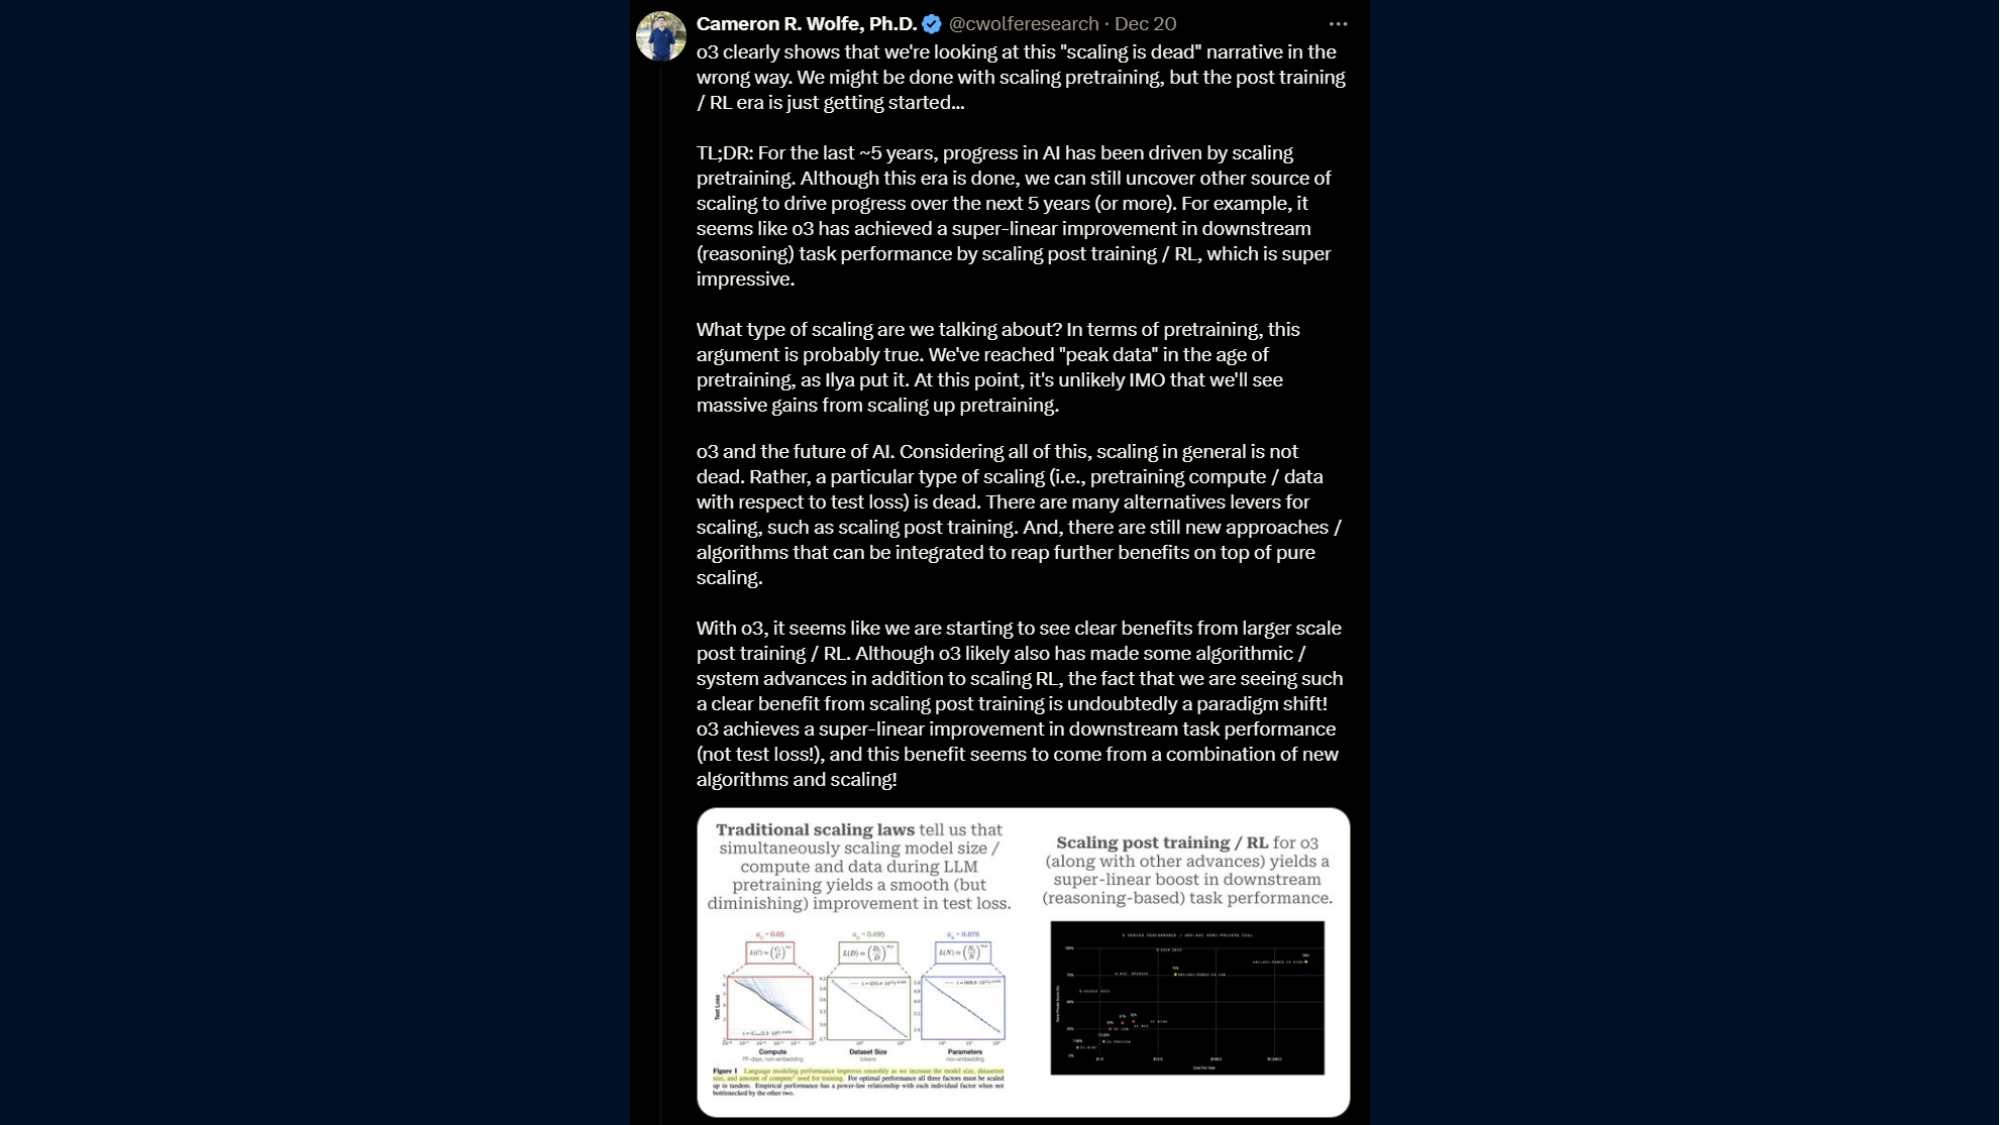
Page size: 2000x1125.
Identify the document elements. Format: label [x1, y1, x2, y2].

picture [630, 0, 1370, 1125]
